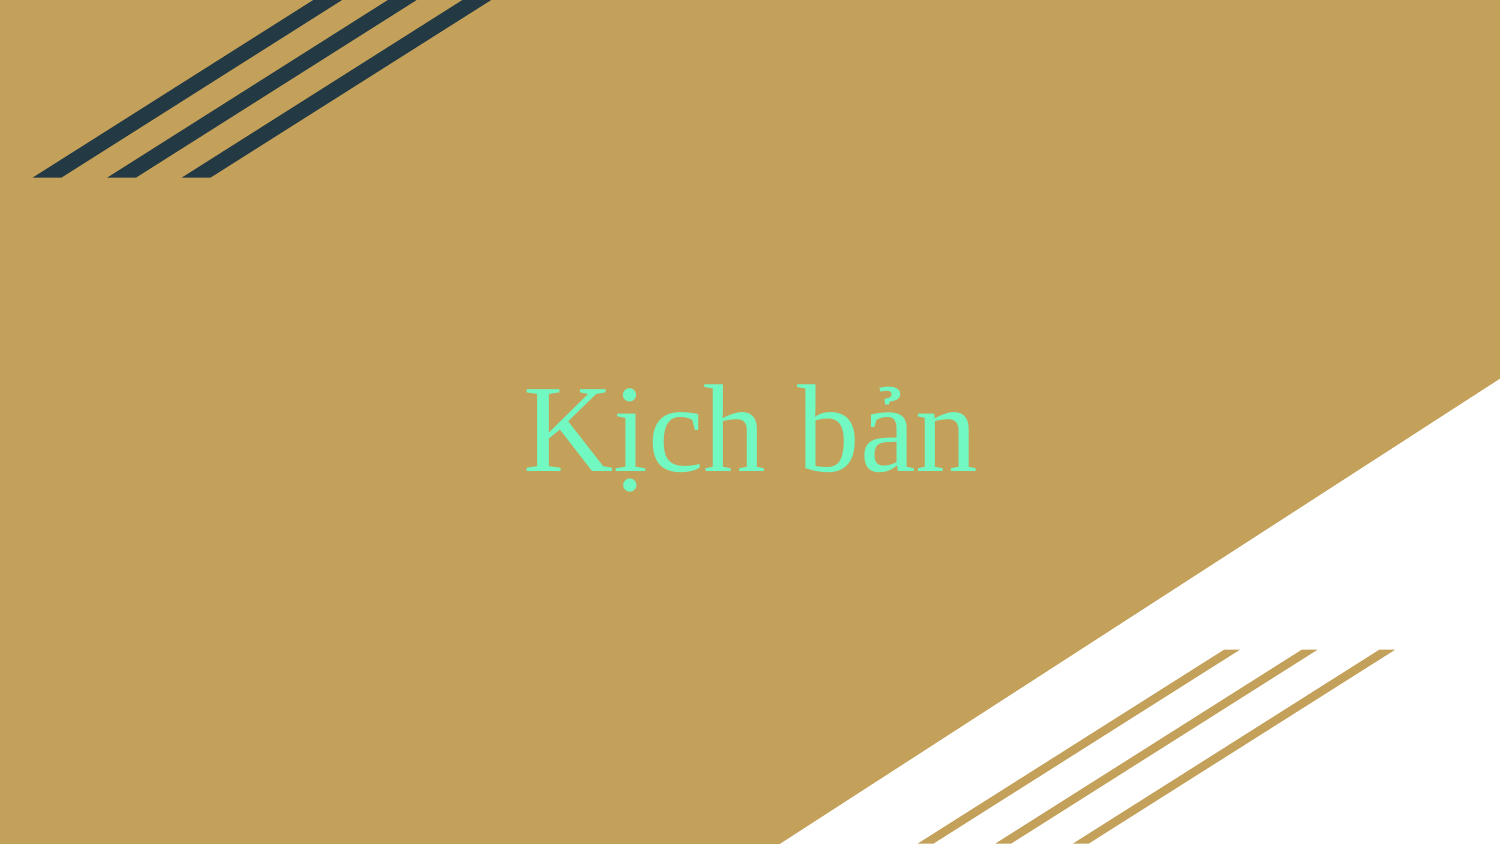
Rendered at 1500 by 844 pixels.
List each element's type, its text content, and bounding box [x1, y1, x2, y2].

title Kịch bản [309, 286, 1192, 557]
